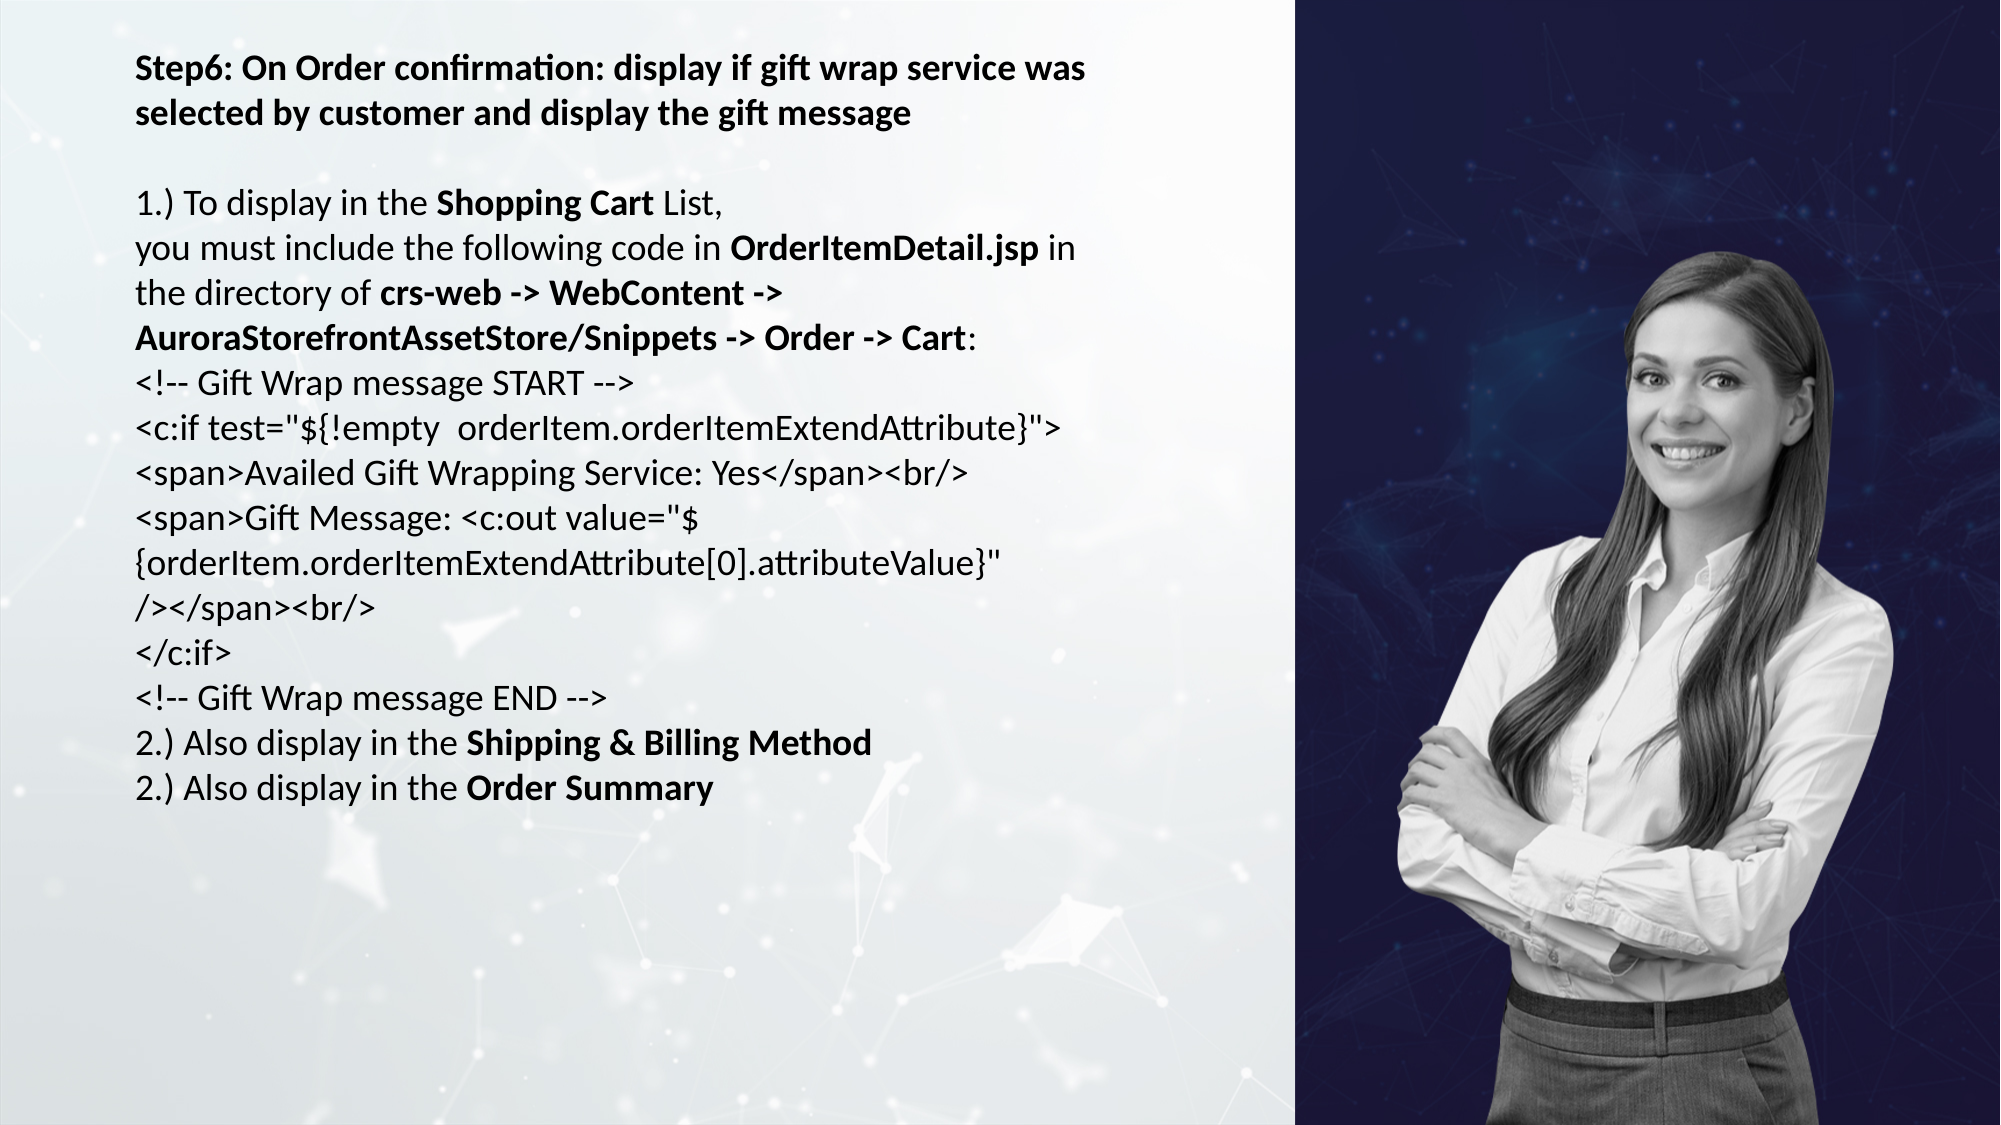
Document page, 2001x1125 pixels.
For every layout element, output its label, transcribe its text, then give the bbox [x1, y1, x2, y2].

picture [0, 0, 2000, 1125]
text_box Step6: On Order confirmation: display if gift wrap service was selected by customer and display the gift message 1.) To display in the Shopping Cart List, you must include the following code in OrderItemDetail.jsp in the directory of crs-web -> WebContent -> AuroraStorefrontAssetStore/Snippets -> Order -> Cart: <!-- Gift Wrap message START --> <c:if test="${!empty orderItem.orderItemExtendAttribute}"> <span>Availed Gift Wrapping Service: Yes</span><br/> <span>Gift Message: <c:out value="${orderItem.orderItemExtendAttribute[0].attributeValue}" /></span><br/> </c:if> <!-- Gift Wrap message END --> 2.) Also display in the Shipping & Billing Method 2.) Also display in the Order Summary [120, 35, 1121, 861]
